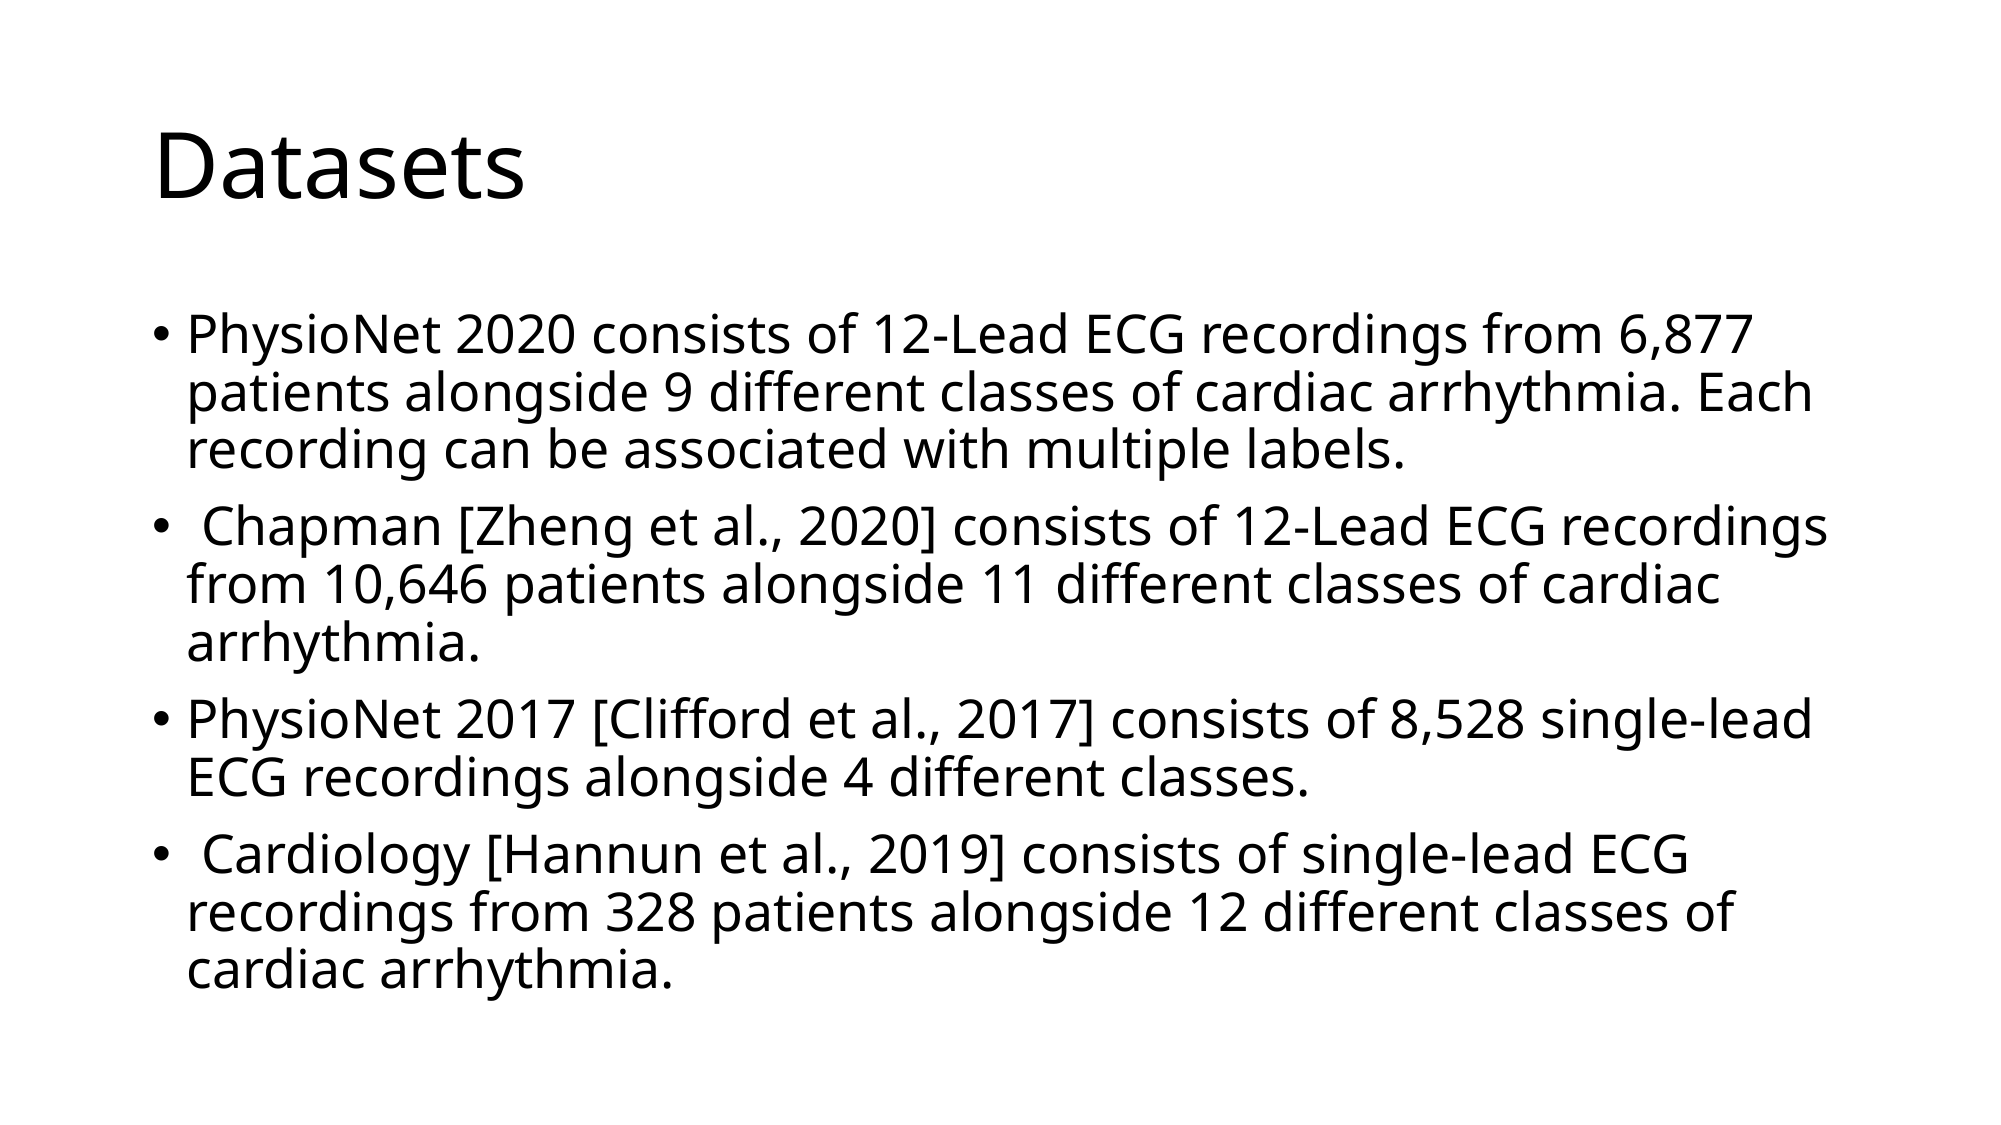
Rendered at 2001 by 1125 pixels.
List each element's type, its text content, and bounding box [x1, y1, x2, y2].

list PhysioNet 2020 consists of 12-Lead ECG recordings from 6,877 patients alongside 9 different classes of cardiac arrhythmia. Each recording can be associated with multiple labels. Chapman [Zheng et al., 2020] consists of 12-Lead ECG recordings from 10,646 patients alongside 11 different classes of cardiac arrhythmia. PhysioNet 2017 [Clifford et al., 2017] consists of 8,528 single-lead ECG recordings alongside 4 different classes. Cardiology [Hannun et al., 2019] consists of single-lead ECG recordings from 328 patients alongside 12 different classes of cardiac arrhythmia. [137, 299, 1863, 1014]
title Datasets [137, 59, 1863, 278]
